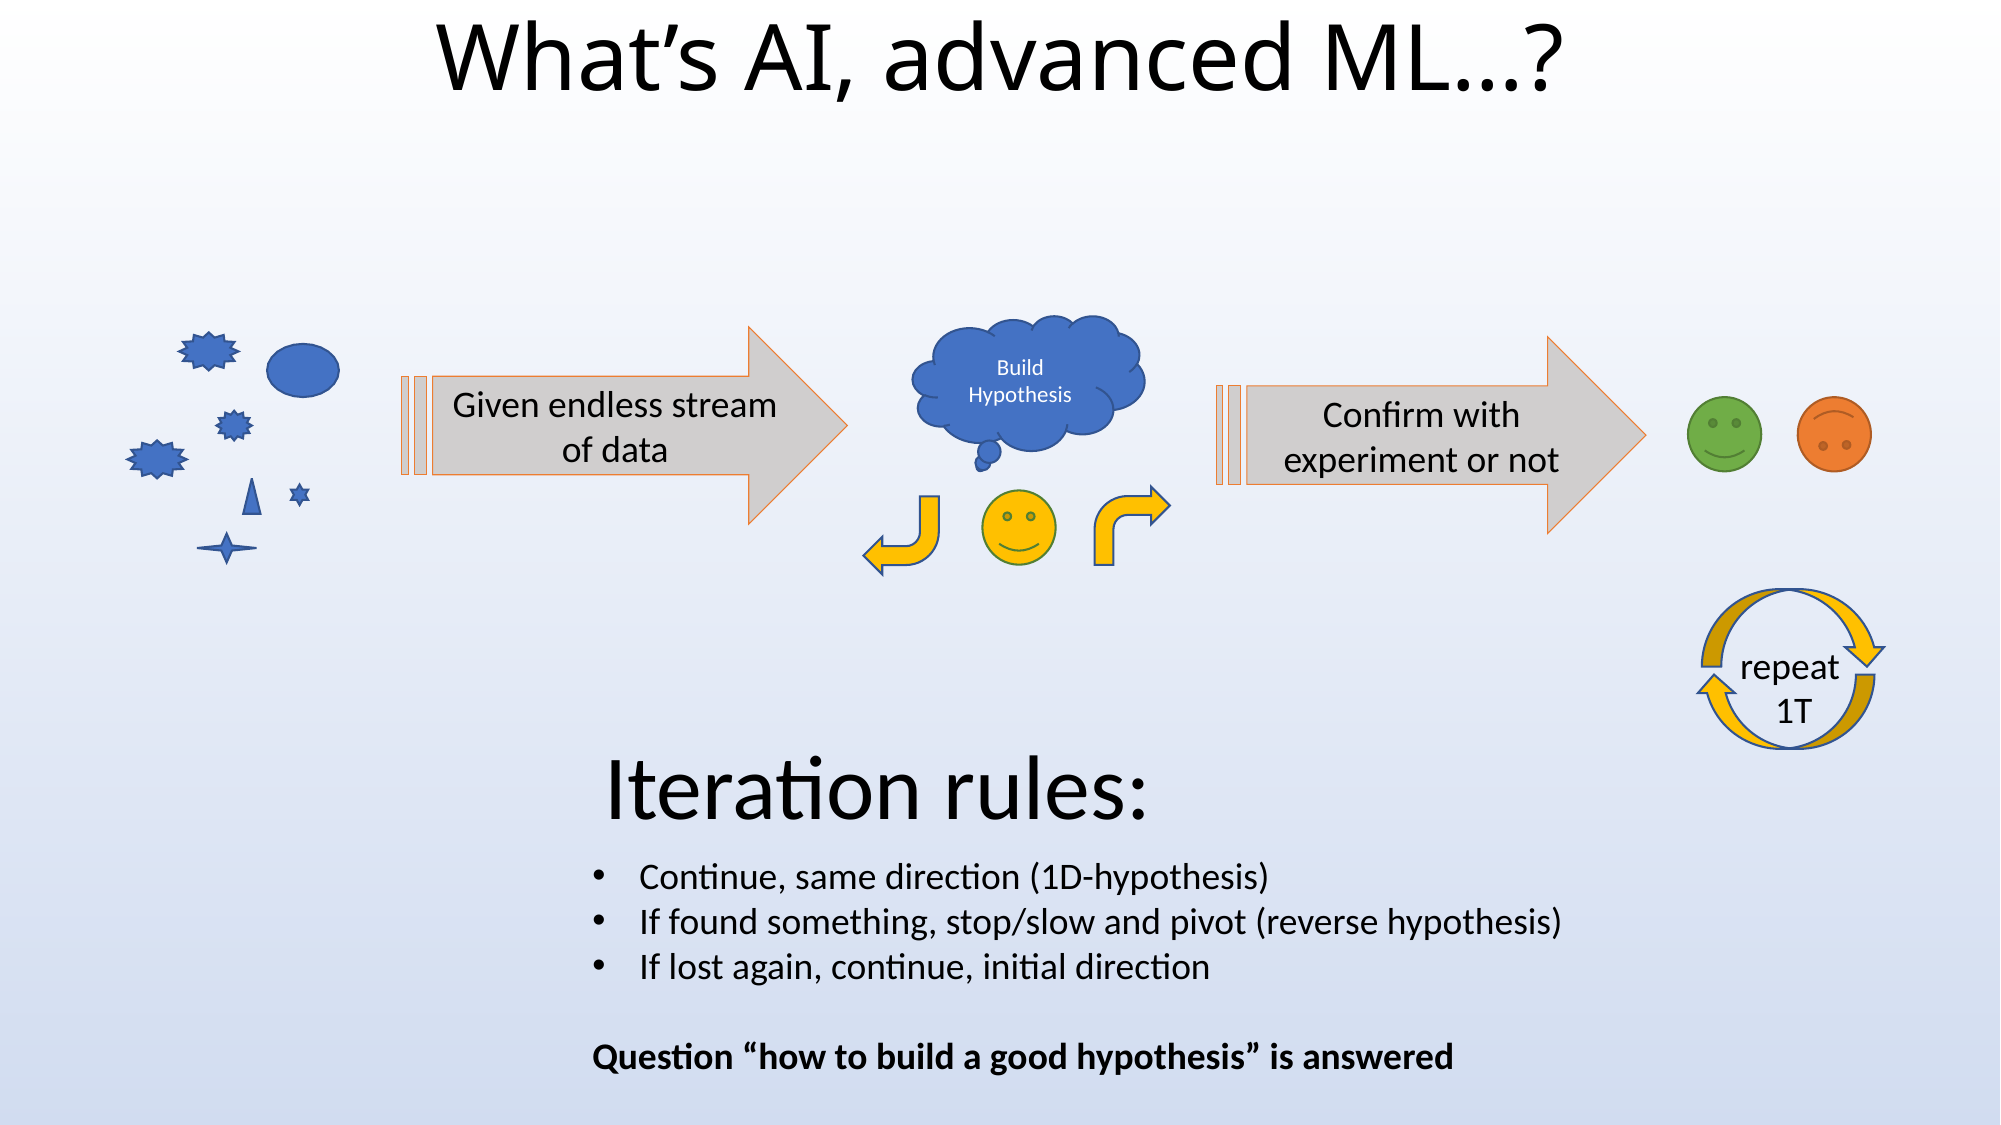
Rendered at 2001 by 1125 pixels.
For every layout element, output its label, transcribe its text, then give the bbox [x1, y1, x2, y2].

text_box [1845, 673, 1876, 735]
text_box [1700, 588, 1887, 669]
text_box Build Hypothesis [911, 315, 1146, 473]
text_box [214, 409, 254, 443]
text_box Confirm with experiment or not [1246, 335, 1647, 535]
text_box Continue, same direction (1D-hypothesis) If found something, stop/slow and pivot (reverse hypothesis) If lost again, continue, initial direction Question “how to build a good hypothesis” is answered [577, 844, 1625, 1085]
text_box [1686, 396, 1763, 473]
text_box [241, 478, 262, 515]
text_box [981, 489, 1057, 566]
text_box Given endless stream of data [401, 376, 409, 475]
text_box Given endless stream of data [432, 325, 849, 526]
text_box Confirm with experiment or not [1216, 385, 1223, 485]
text_box [289, 482, 310, 508]
text_box Iteration rules: [589, 721, 1167, 844]
text_box repeat [1725, 634, 1855, 694]
text_box [176, 331, 242, 372]
text_box [124, 438, 190, 480]
title What’s AI, advanced ML…? [137, 0, 1863, 122]
text_box [861, 495, 940, 577]
text_box [196, 531, 257, 566]
text_box 1T [1760, 679, 1845, 739]
text_box Given endless stream of data [414, 376, 427, 475]
text_box [1093, 484, 1172, 566]
text_box [265, 342, 340, 399]
text_box [1796, 396, 1872, 473]
text_box [1695, 673, 1839, 750]
text_box Confirm with experiment or not [1228, 385, 1241, 485]
